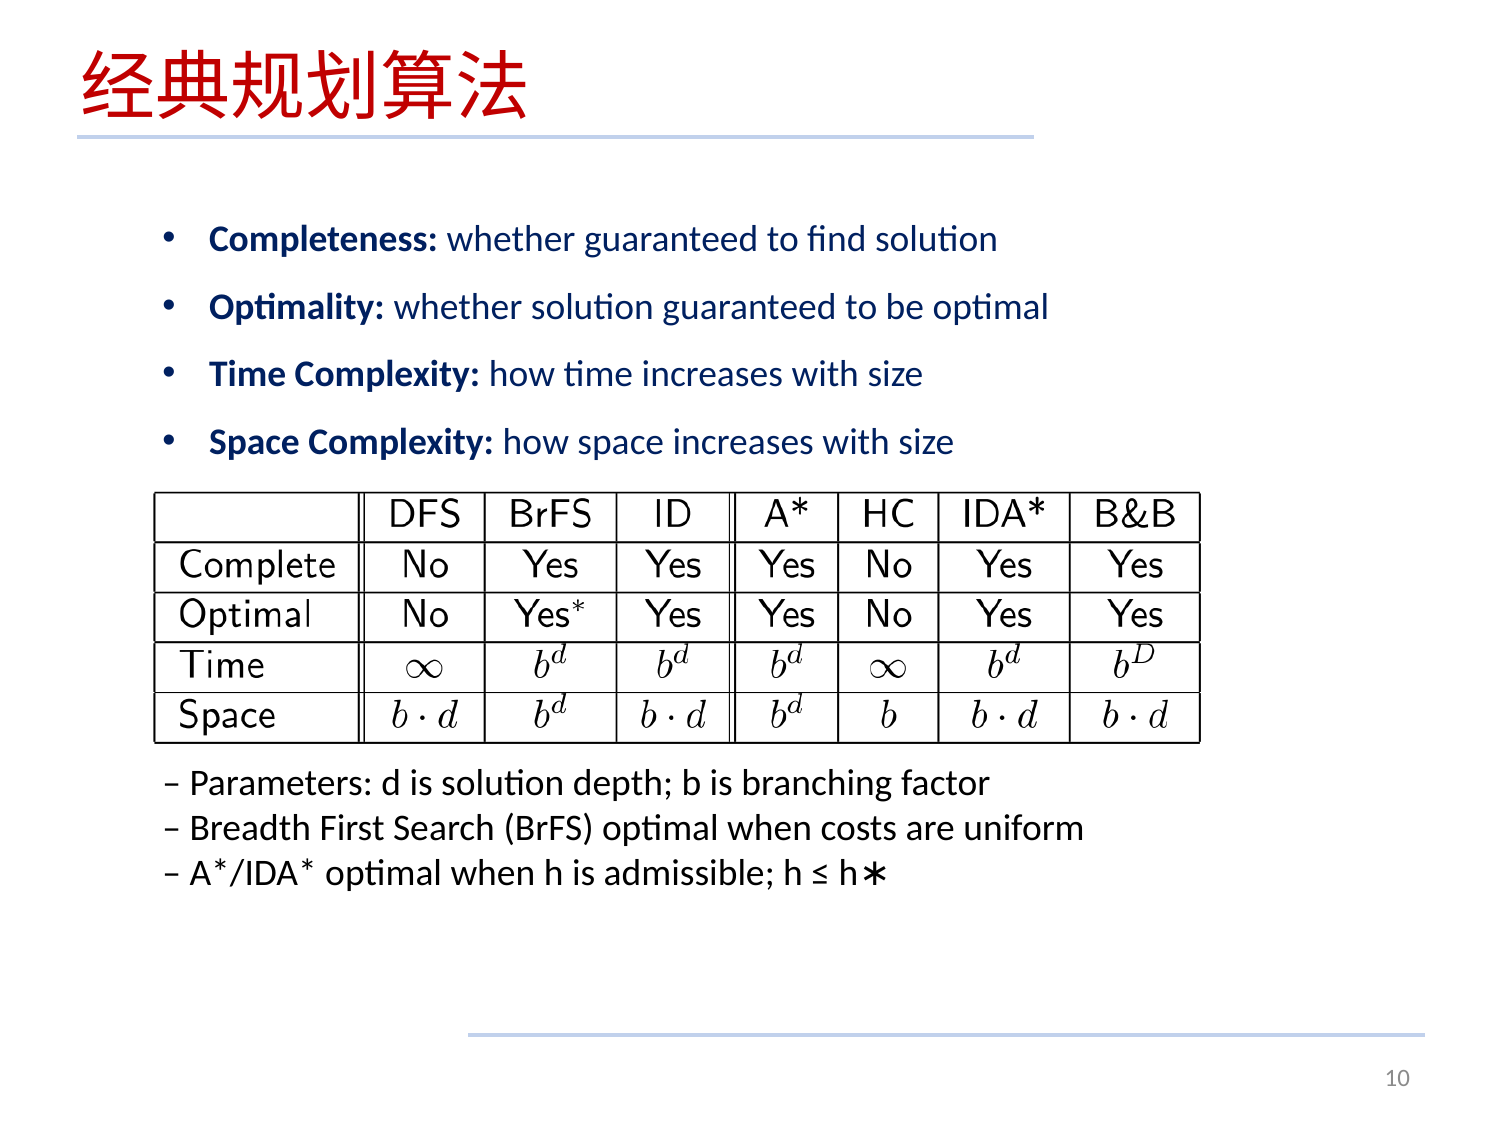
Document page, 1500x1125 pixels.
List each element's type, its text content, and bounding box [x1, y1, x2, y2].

slide_number 10 [1246, 1046, 1425, 1107]
text_box – Parameters: d is solution depth; b is branching factor – Breadth First Search (BrFS) optimal when costs are uniform – A*/IDA* optimal when h is admissible; h ≤ h∗ [147, 750, 1376, 901]
picture [123, 465, 1223, 765]
text_box Completeness: whether guaranteed to find solution Optimality: whether solution guaranteed to be optimal Time Complexity: how time increases with size Space Complexity: how space increases with size [147, 184, 1232, 470]
text_box 经典规划算法 [64, 31, 1012, 136]
